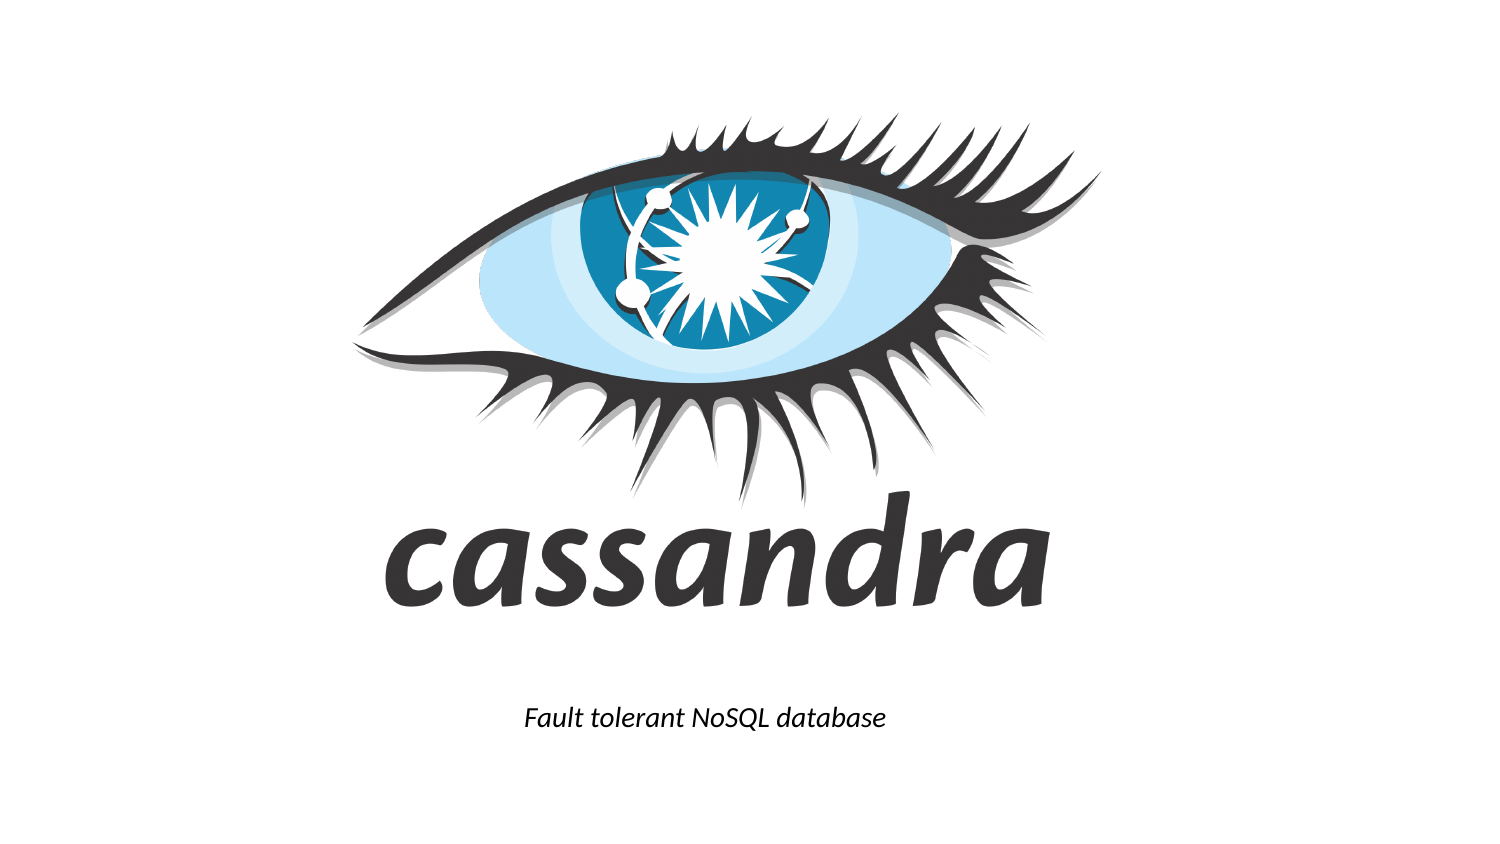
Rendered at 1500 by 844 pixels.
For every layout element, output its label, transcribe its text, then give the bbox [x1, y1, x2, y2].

picture [337, 97, 1115, 620]
text_box Fault tolerant NoSQL database [509, 683, 922, 796]
